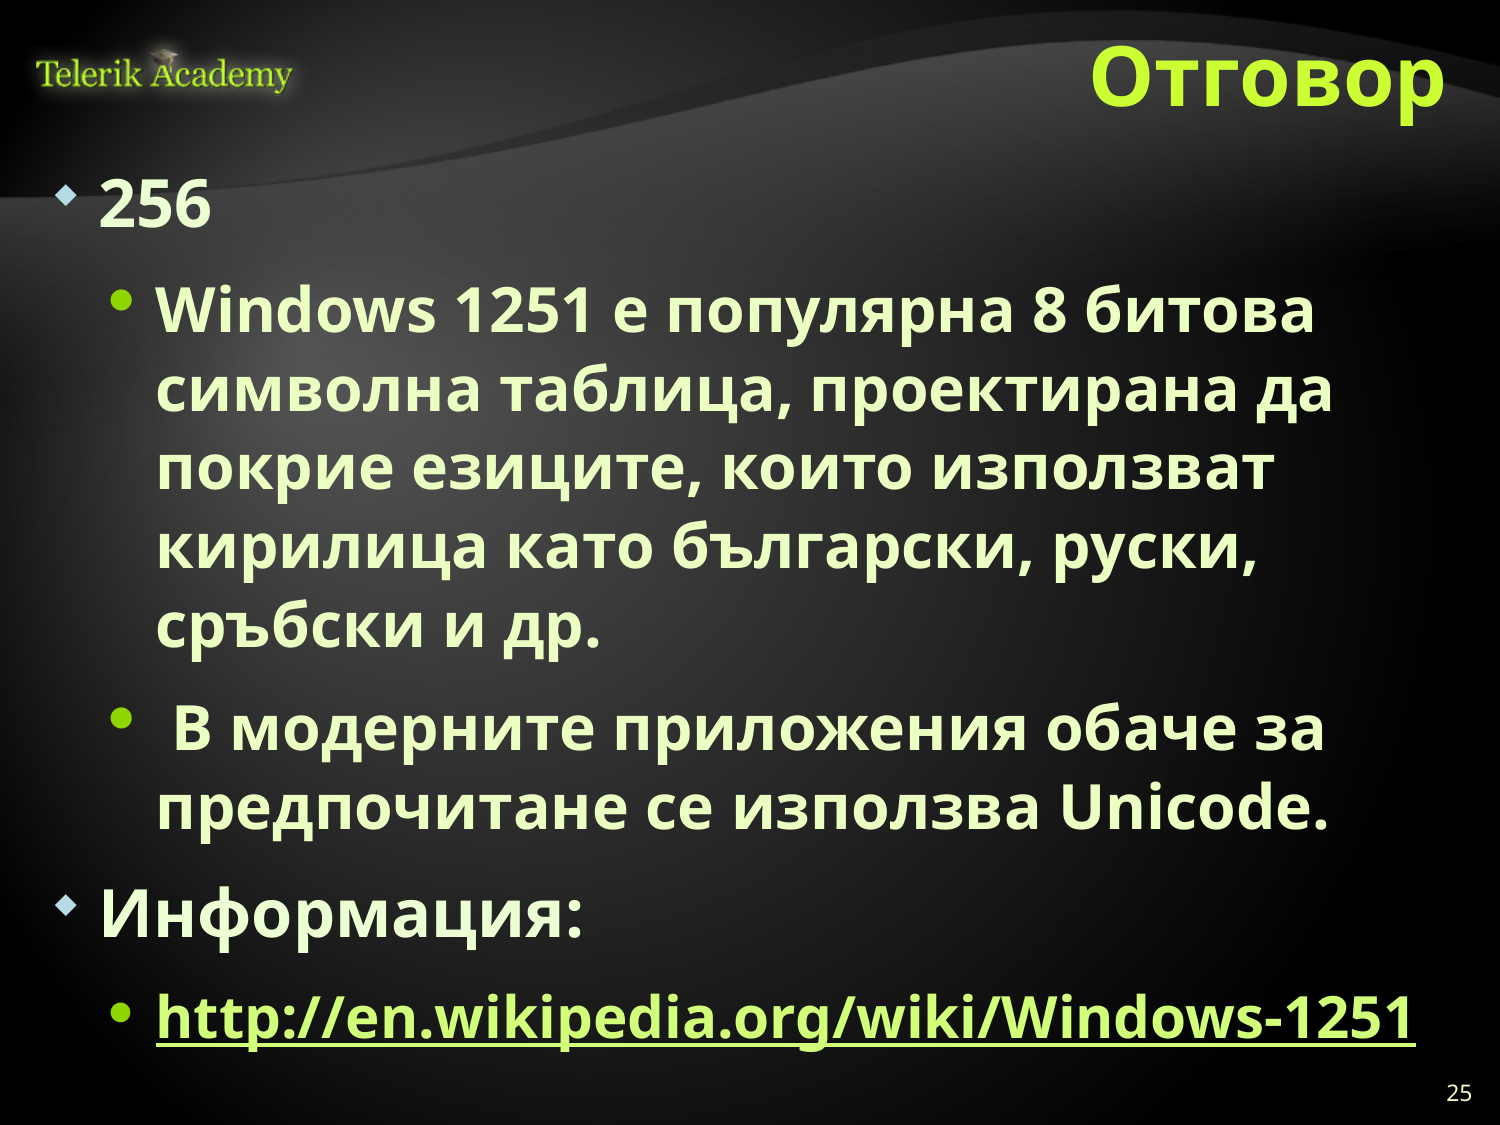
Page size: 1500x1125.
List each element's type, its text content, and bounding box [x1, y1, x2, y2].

slide_number 25 [1412, 1074, 1488, 1113]
picture [0, 0, 1500, 1125]
title Отговор [300, 12, 1463, 149]
list 256 Windows 1251 е популярна 8 битова символна таблица, проектирана да покрие езиците, които използват кирилица като български, руски, сръбски и др. В модерните приложения обаче за предпочитане се използва Unicode. Информация: http://en.wikipedia.org/wiki/Windows-1251 [37, 149, 1463, 1100]
